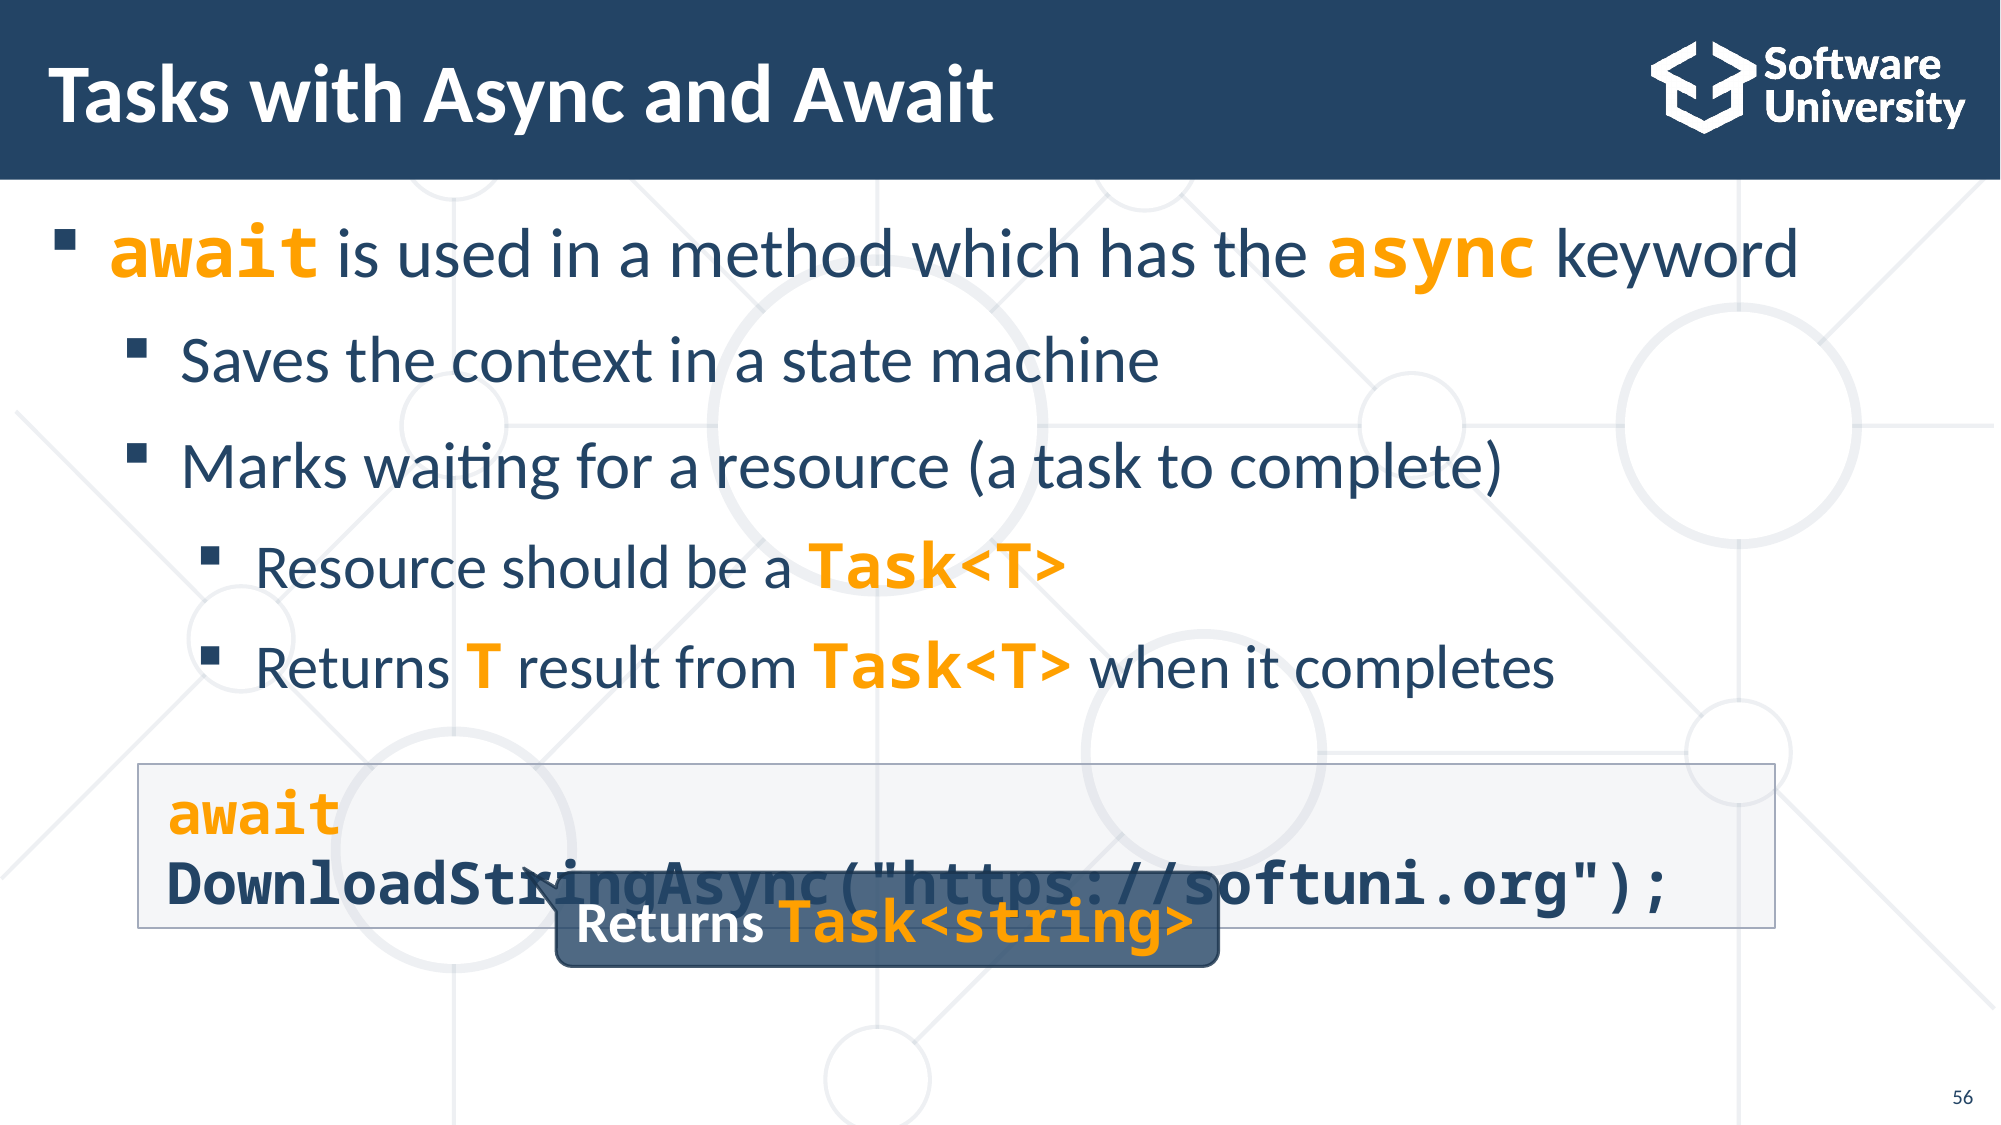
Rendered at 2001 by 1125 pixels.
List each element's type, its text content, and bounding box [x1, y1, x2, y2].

text_box Returns Task<string> [521, 866, 1221, 969]
picture [1651, 41, 1966, 134]
slide_number 56 [1928, 1067, 1989, 1117]
text_box await DownloadStringAsync("https://softuni.org"); [137, 764, 1775, 928]
title Tasks with Async and Await [31, 16, 1625, 162]
list await is used in a method which has the async keyword Saves the context in a state machine Marks waiting for a resource (a task to complete) Resource should be a Task<T> Returns T result from Task<T> when it completes [31, 196, 1970, 1104]
